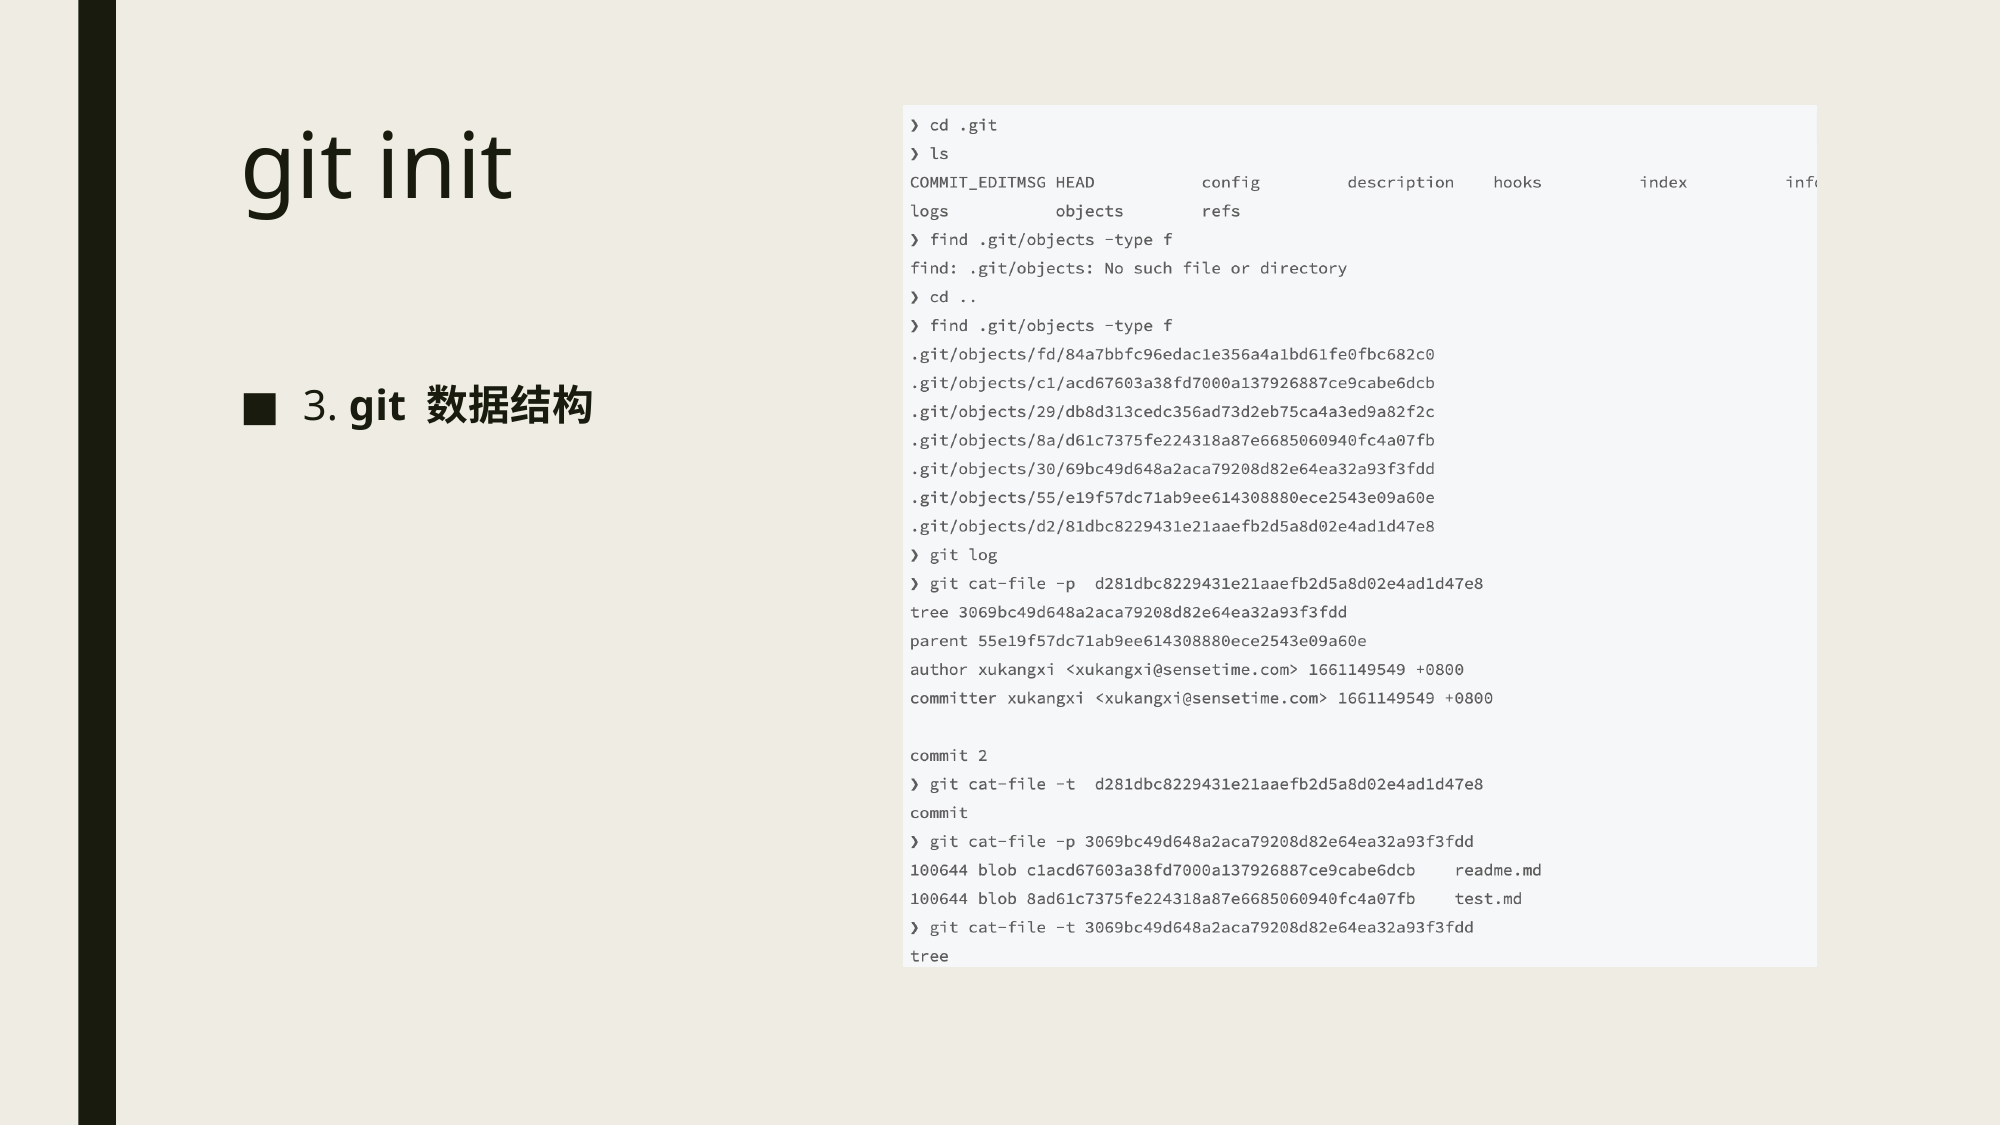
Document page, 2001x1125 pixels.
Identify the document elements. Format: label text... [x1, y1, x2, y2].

picture [903, 105, 1817, 967]
list 3. git 数据结构 [225, 375, 764, 963]
title git init [225, 112, 764, 357]
